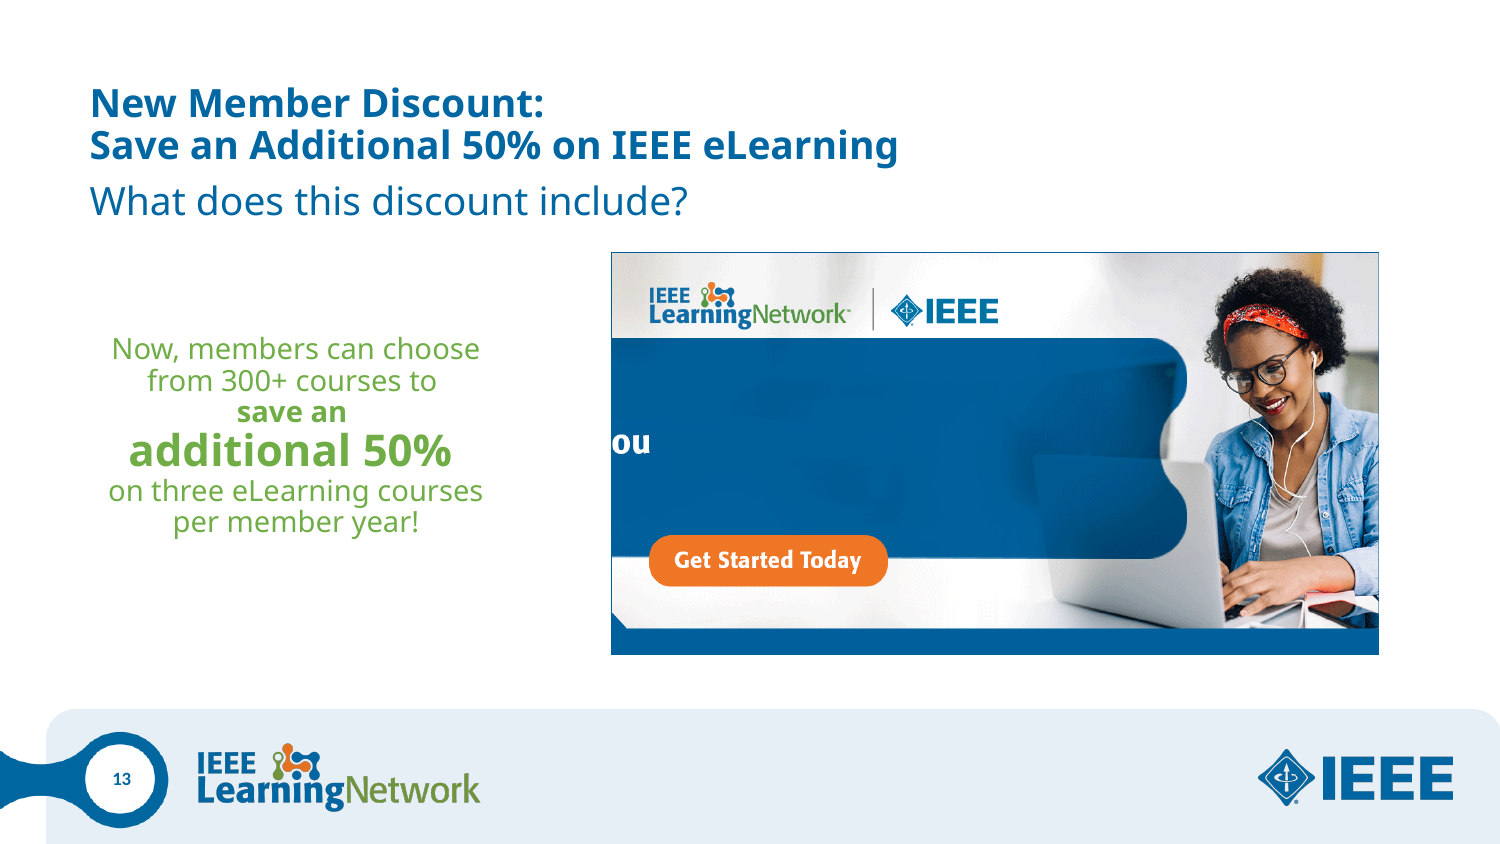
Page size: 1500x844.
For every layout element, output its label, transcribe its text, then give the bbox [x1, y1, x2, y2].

slide_number ‹#› [46, 749, 143, 806]
list New Member Discount: Save an Additional 50% on IEEE eLearning What does this discount include? [78, 78, 1453, 232]
list Now, members can choose from 300+ courses to save an additional 50% on three eLearning courses per member year! [78, 249, 514, 624]
picture [0, 252, 1500, 844]
